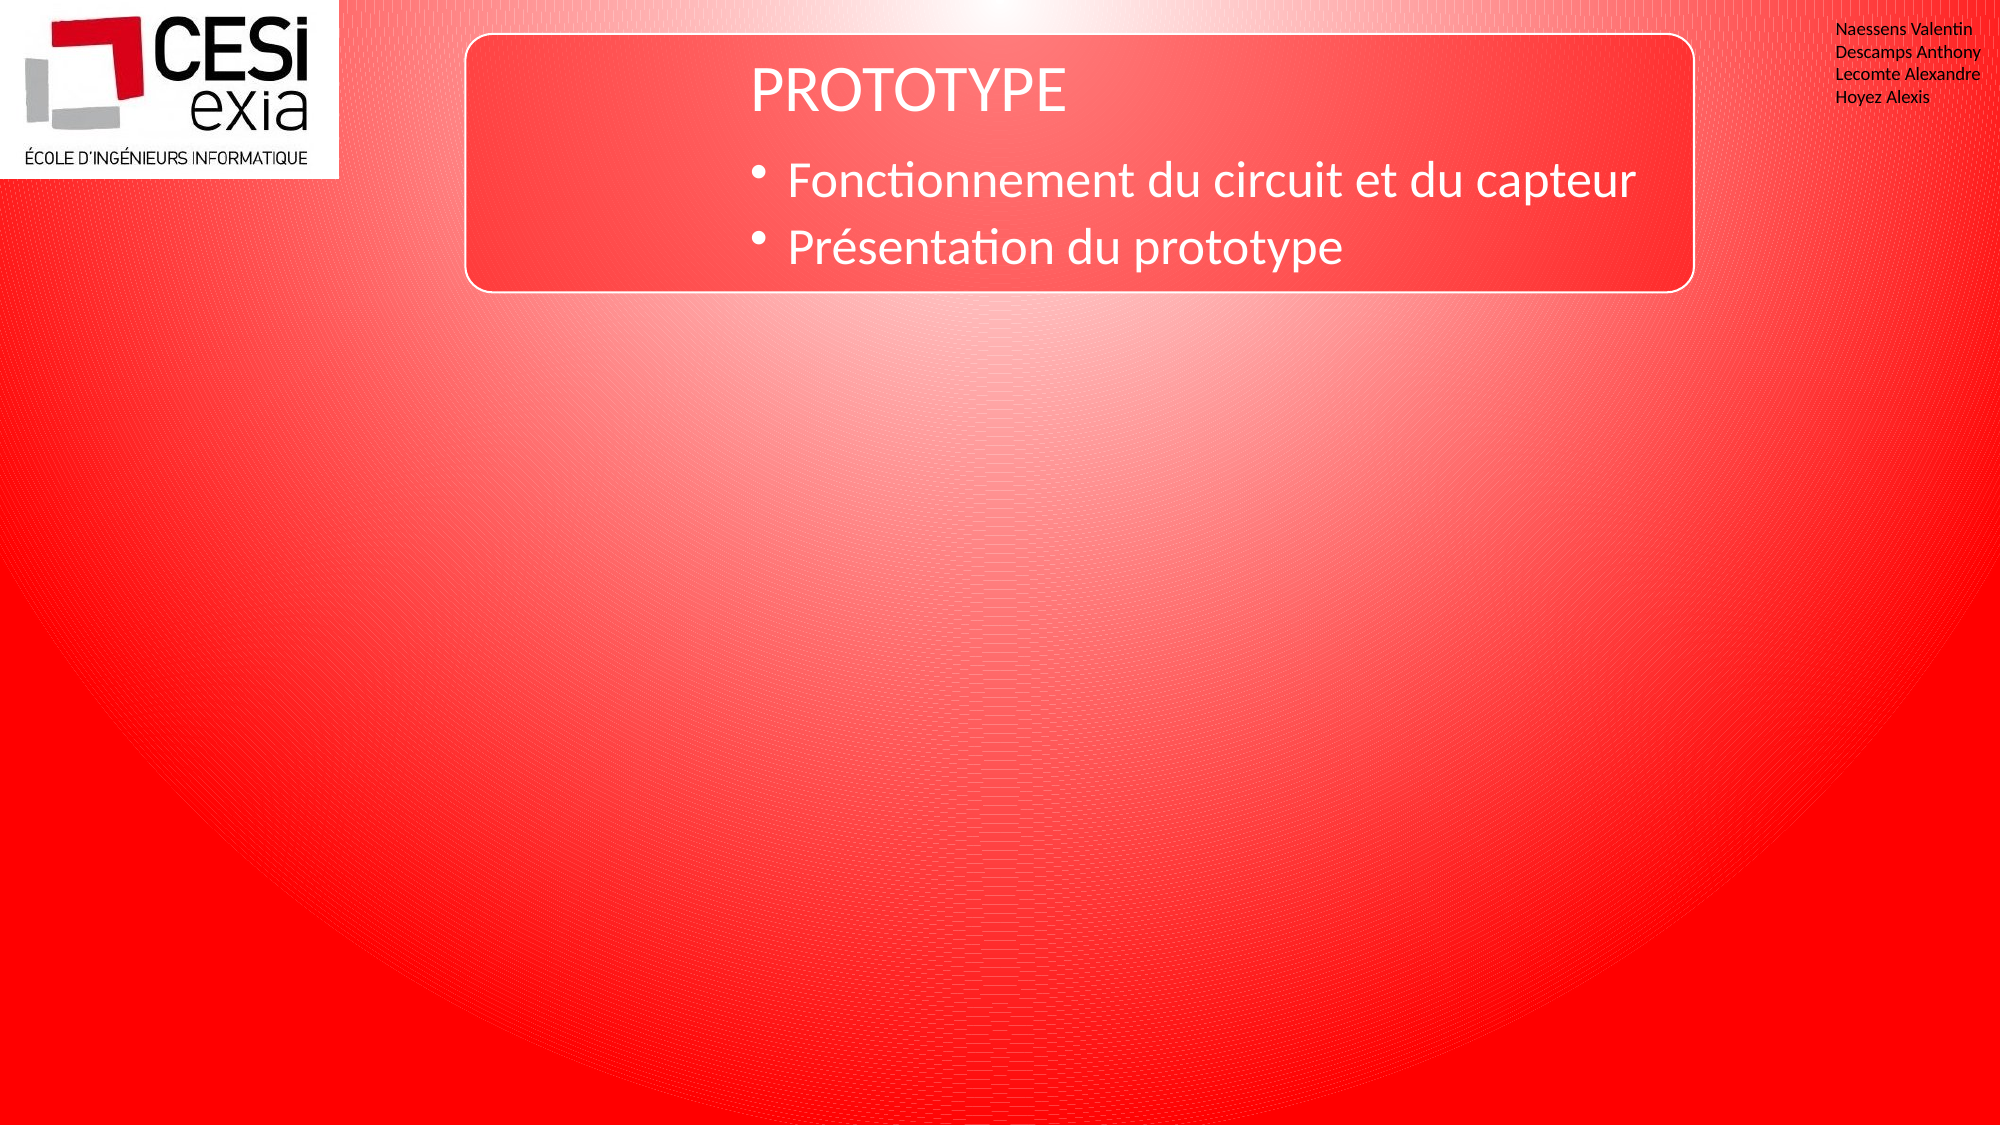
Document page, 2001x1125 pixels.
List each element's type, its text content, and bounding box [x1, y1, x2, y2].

text_box Naessens Valentin Descamps Anthony Lecomte Alexandre Hoyez Alexis [1820, 9, 2000, 115]
text_box PROTOTYPE Fonctionnement du circuit et du capteur Présentation du prototype [465, 33, 1694, 293]
picture [0, 0, 339, 179]
